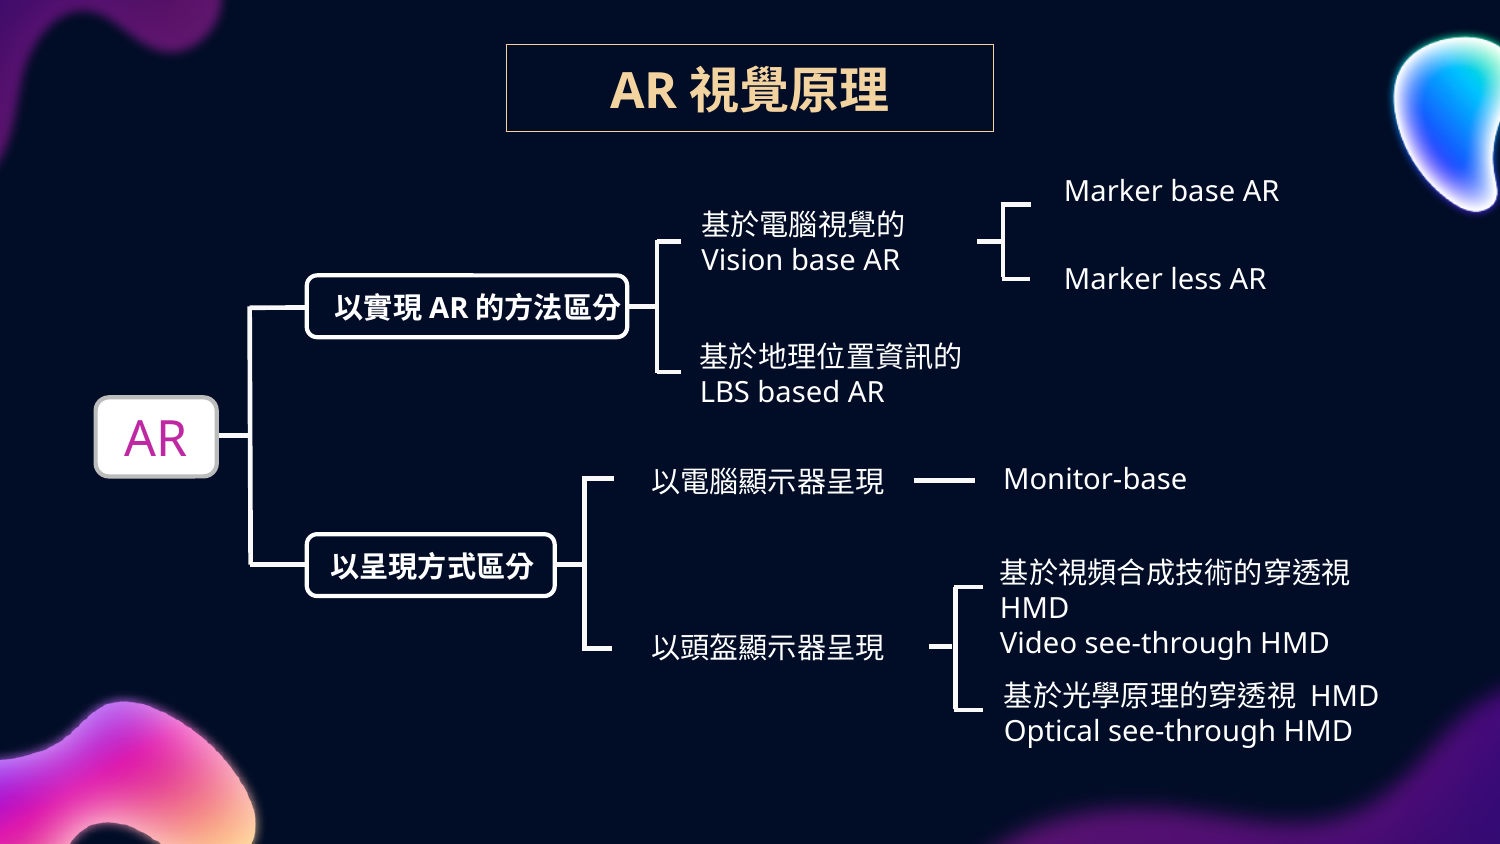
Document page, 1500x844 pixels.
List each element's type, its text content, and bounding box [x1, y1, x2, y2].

text_box Monitor-base [988, 453, 1243, 504]
text_box 以呈現方式區分 [315, 540, 565, 591]
text_box 基於電腦視覺的 Vision base AR [686, 198, 945, 284]
text_box 以實現AR的方法區分 [319, 282, 652, 332]
picture [0, 0, 269, 221]
picture [1331, 0, 1500, 261]
text_box AR視覺原理 [506, 44, 994, 132]
text_box 以電腦顯示器呈現 [636, 455, 901, 506]
picture [0, 641, 306, 844]
text_box [304, 273, 629, 340]
text_box Marker less AR [1049, 252, 1316, 303]
text_box 以頭盔顯示器呈現 [636, 621, 910, 672]
text_box 基於視頻合成技術的穿透視 HMD Video see-through HMD [985, 547, 1449, 667]
text_box 基於地理位置資訊的 LBS based AR [684, 331, 990, 416]
text_box 基於光學原理的穿透視 HMD Optical see-through HMD [989, 669, 1442, 755]
text_box [304, 532, 556, 599]
text_box AR [93, 395, 219, 479]
picture [965, 635, 1500, 844]
text_box Marker base AR [1049, 164, 1308, 215]
